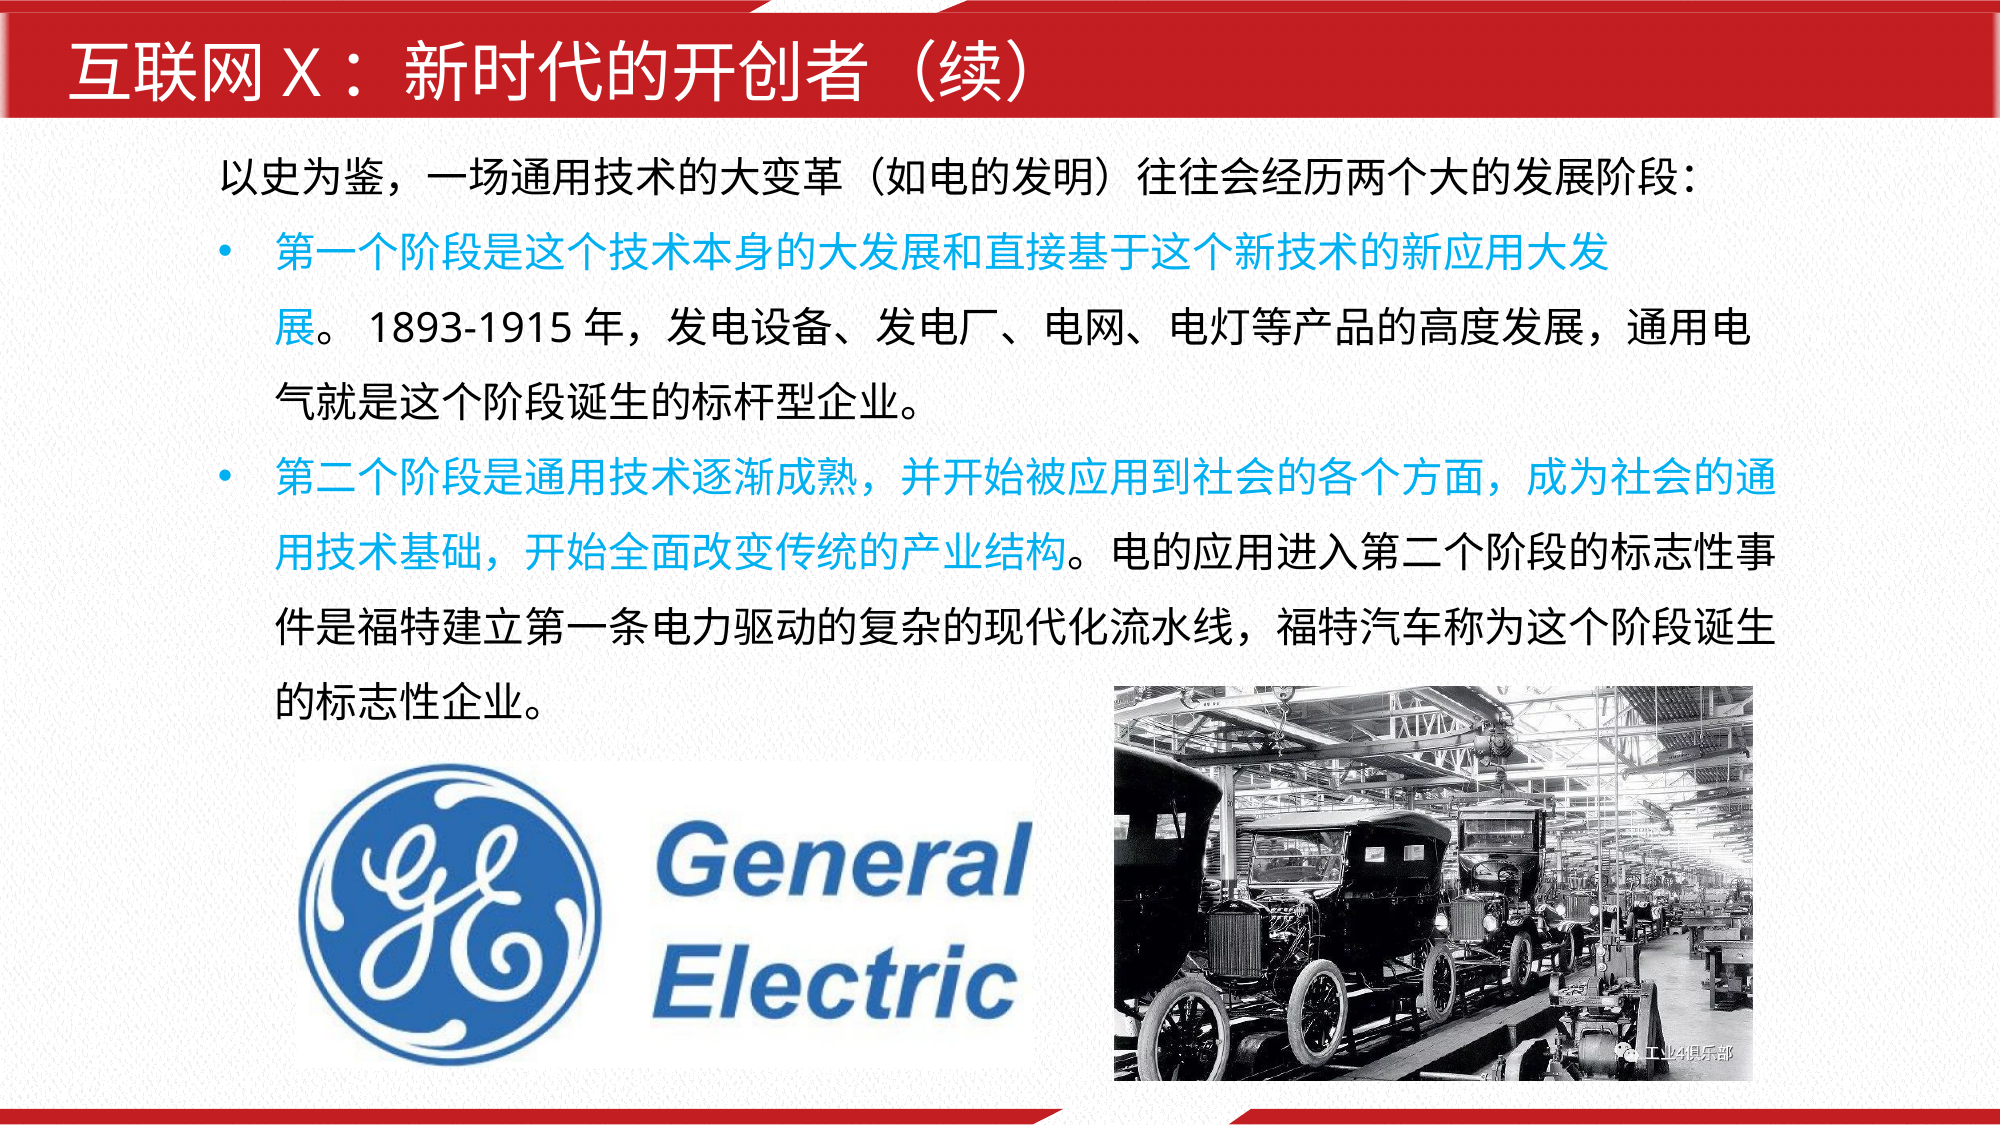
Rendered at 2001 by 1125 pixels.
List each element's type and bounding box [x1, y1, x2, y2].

picture [296, 761, 1033, 1068]
text_box [0, 0, 2000, 12]
picture [1114, 686, 1753, 1081]
picture [0, 12, 2000, 118]
text_box [0, 118, 2000, 1125]
